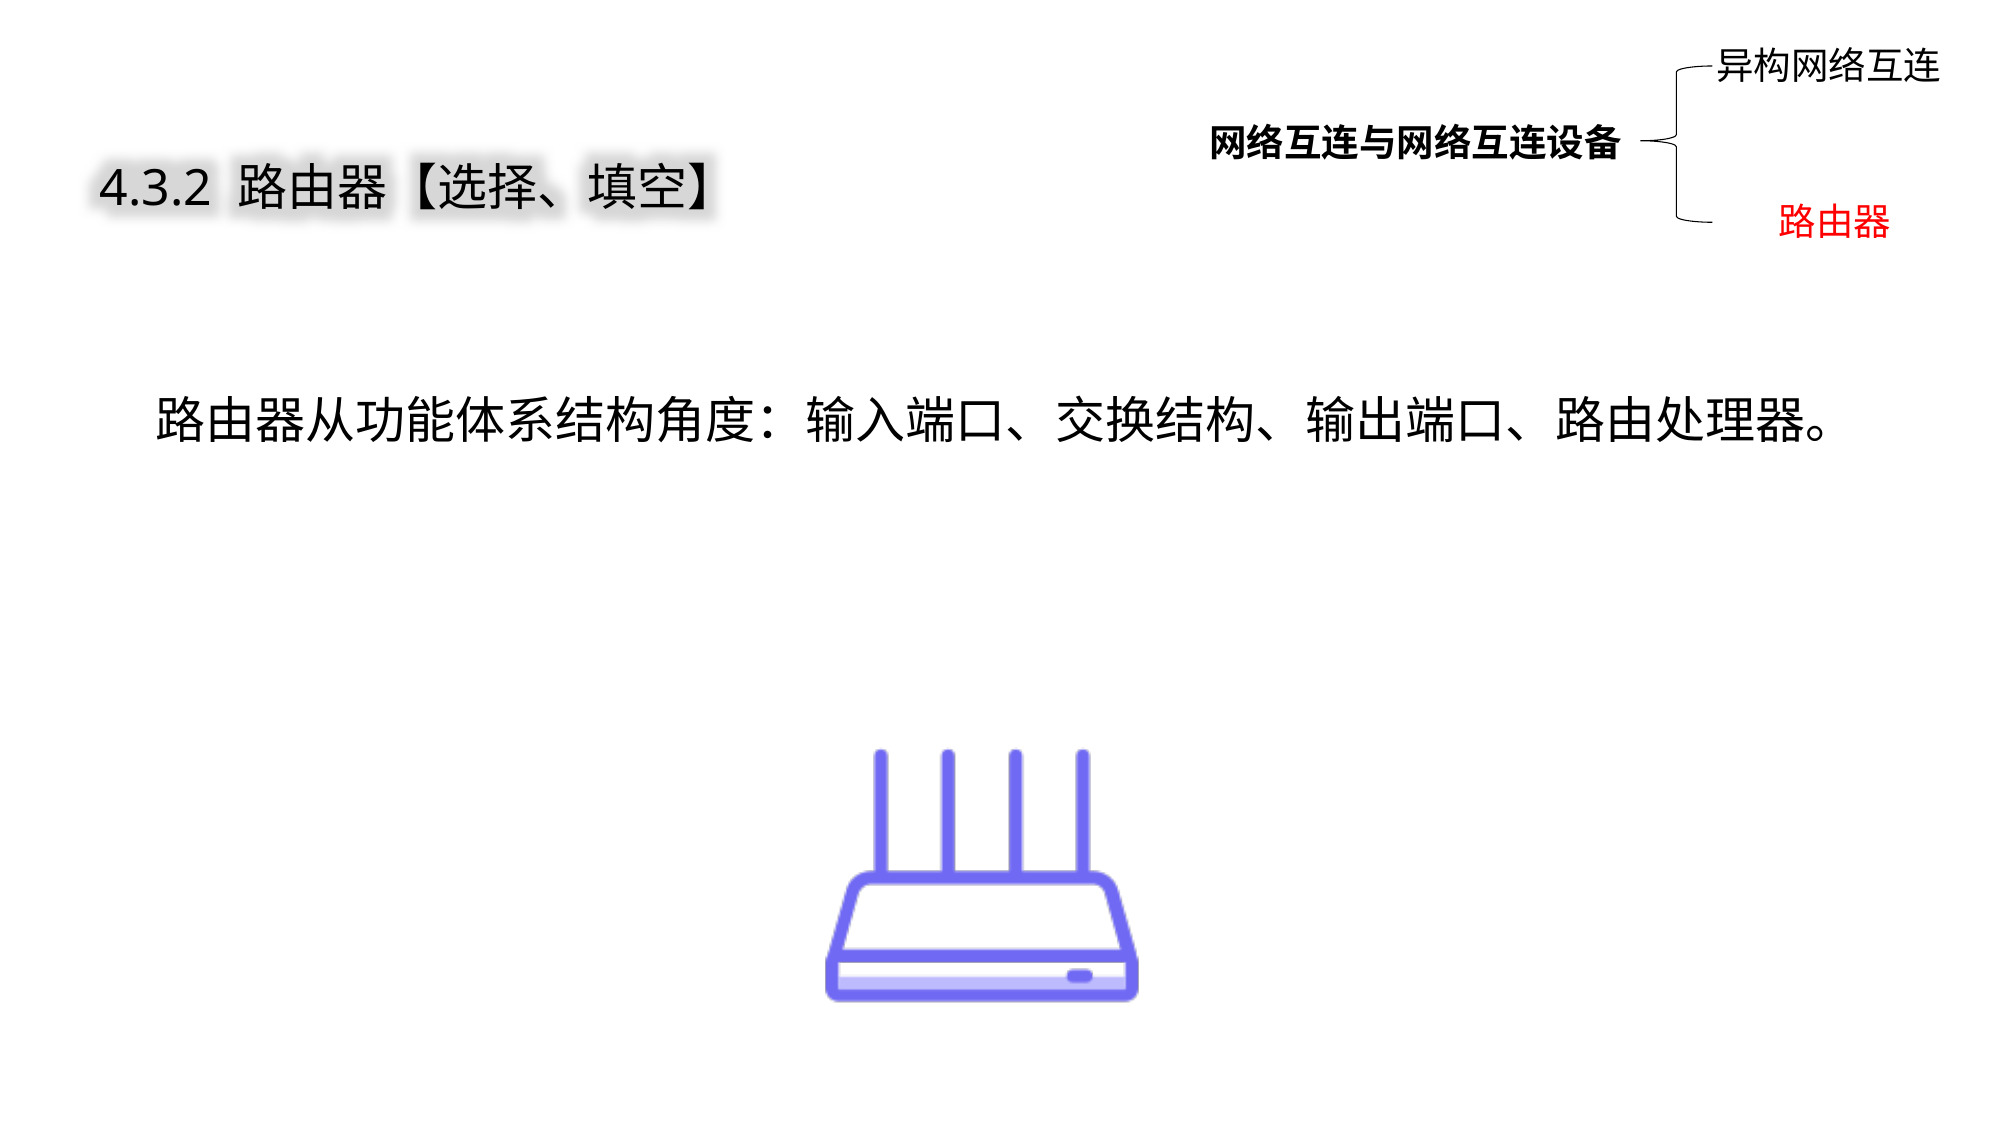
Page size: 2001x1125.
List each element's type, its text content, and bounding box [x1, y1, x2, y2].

text_box 路由器从功能体系结构角度：输入端口、交换结构、输出端口、路由处理器。 [140, 350, 1916, 456]
picture [773, 671, 1191, 1088]
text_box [1190, 46, 1958, 251]
text_box 4.3.2 路由器【选择、填空】 [81, 92, 907, 249]
